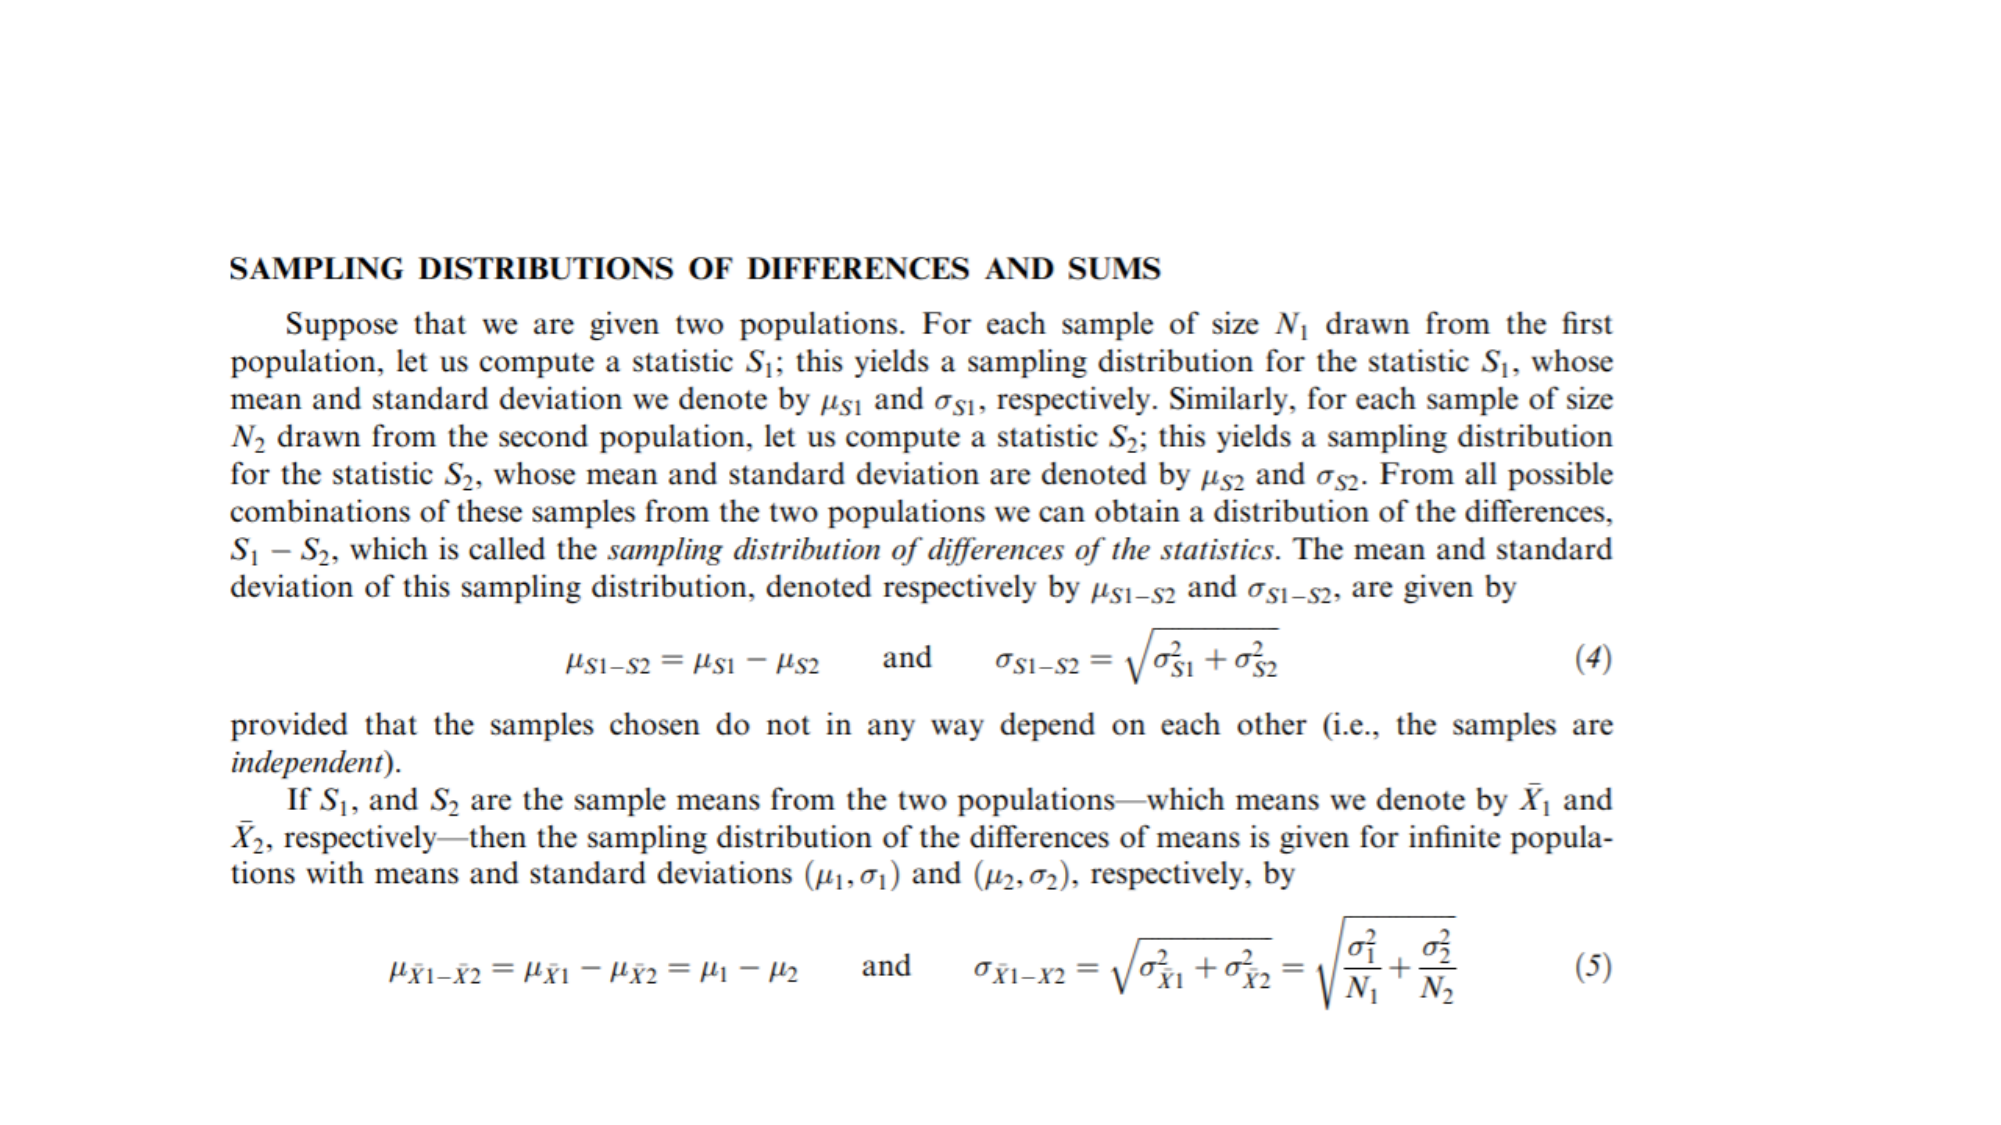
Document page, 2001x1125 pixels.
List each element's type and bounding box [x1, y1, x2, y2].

picture [220, 237, 1647, 1026]
